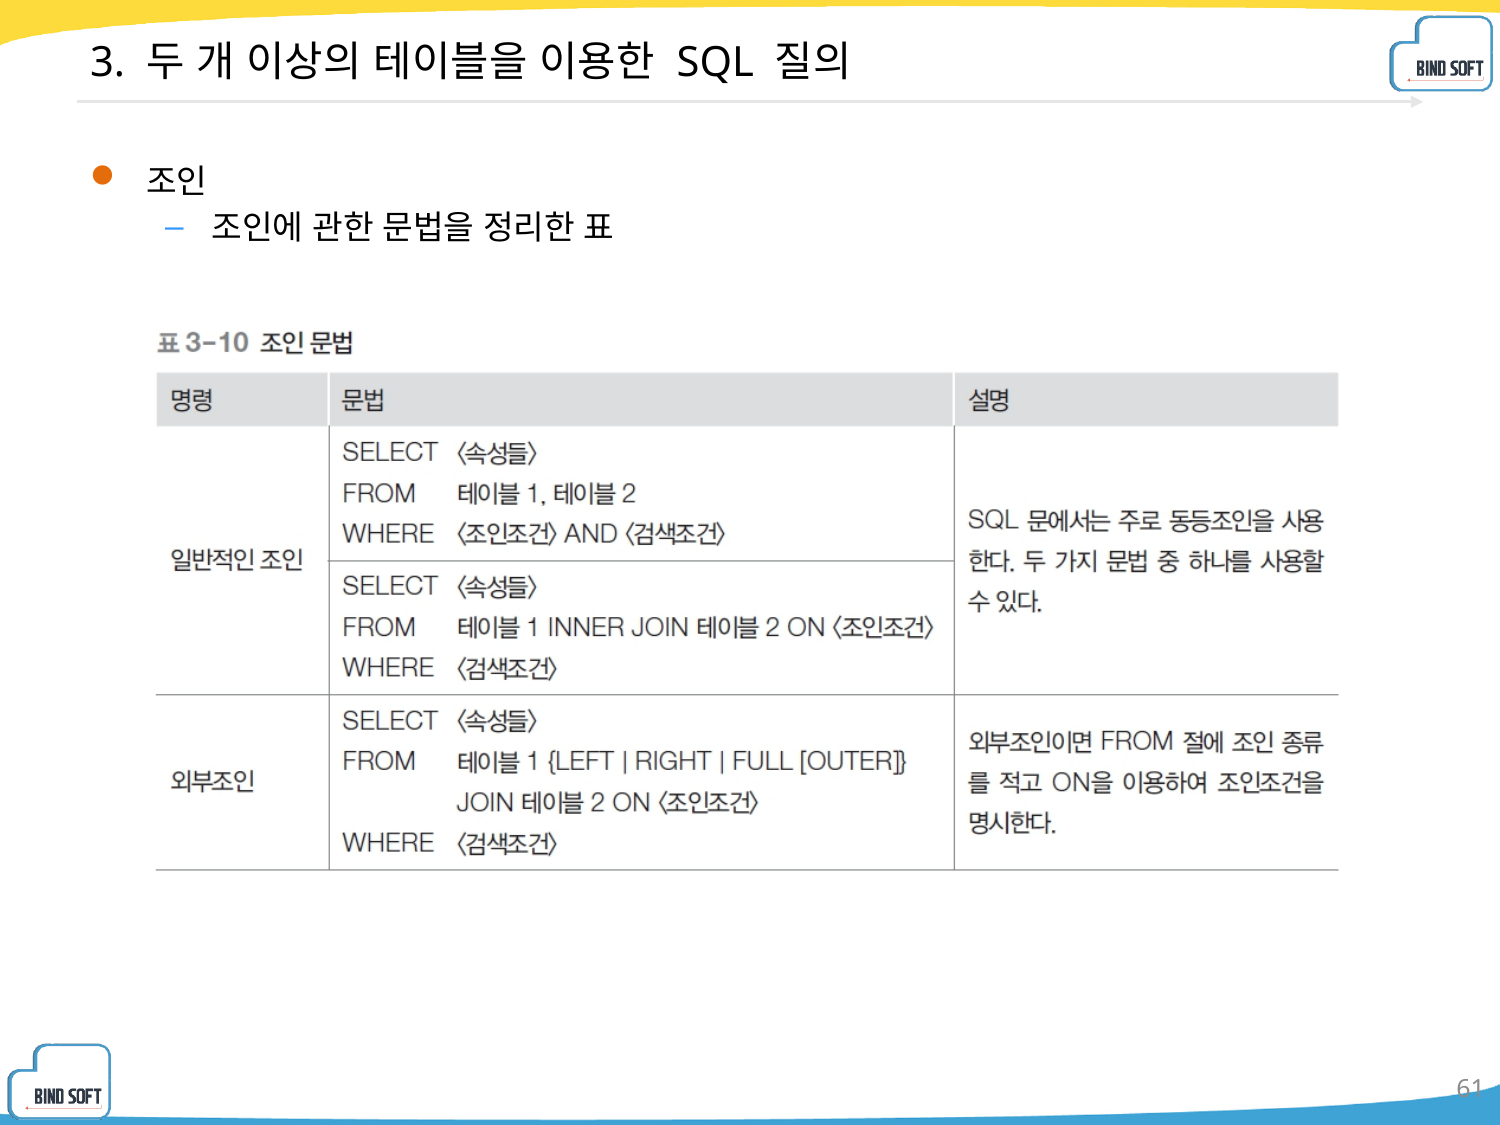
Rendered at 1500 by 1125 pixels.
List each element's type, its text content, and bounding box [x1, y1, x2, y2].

title 3. 두 개 이상의 테이블을 이용한 SQL 질의 [75, 11, 1425, 108]
picture [150, 325, 1341, 873]
picture [0, 0, 1500, 96]
picture [0, 1003, 1500, 1125]
slide_number 61 [1149, 1068, 1500, 1111]
list 조인 조인에 관한 문법을 정리한 표 [75, 152, 1425, 1055]
